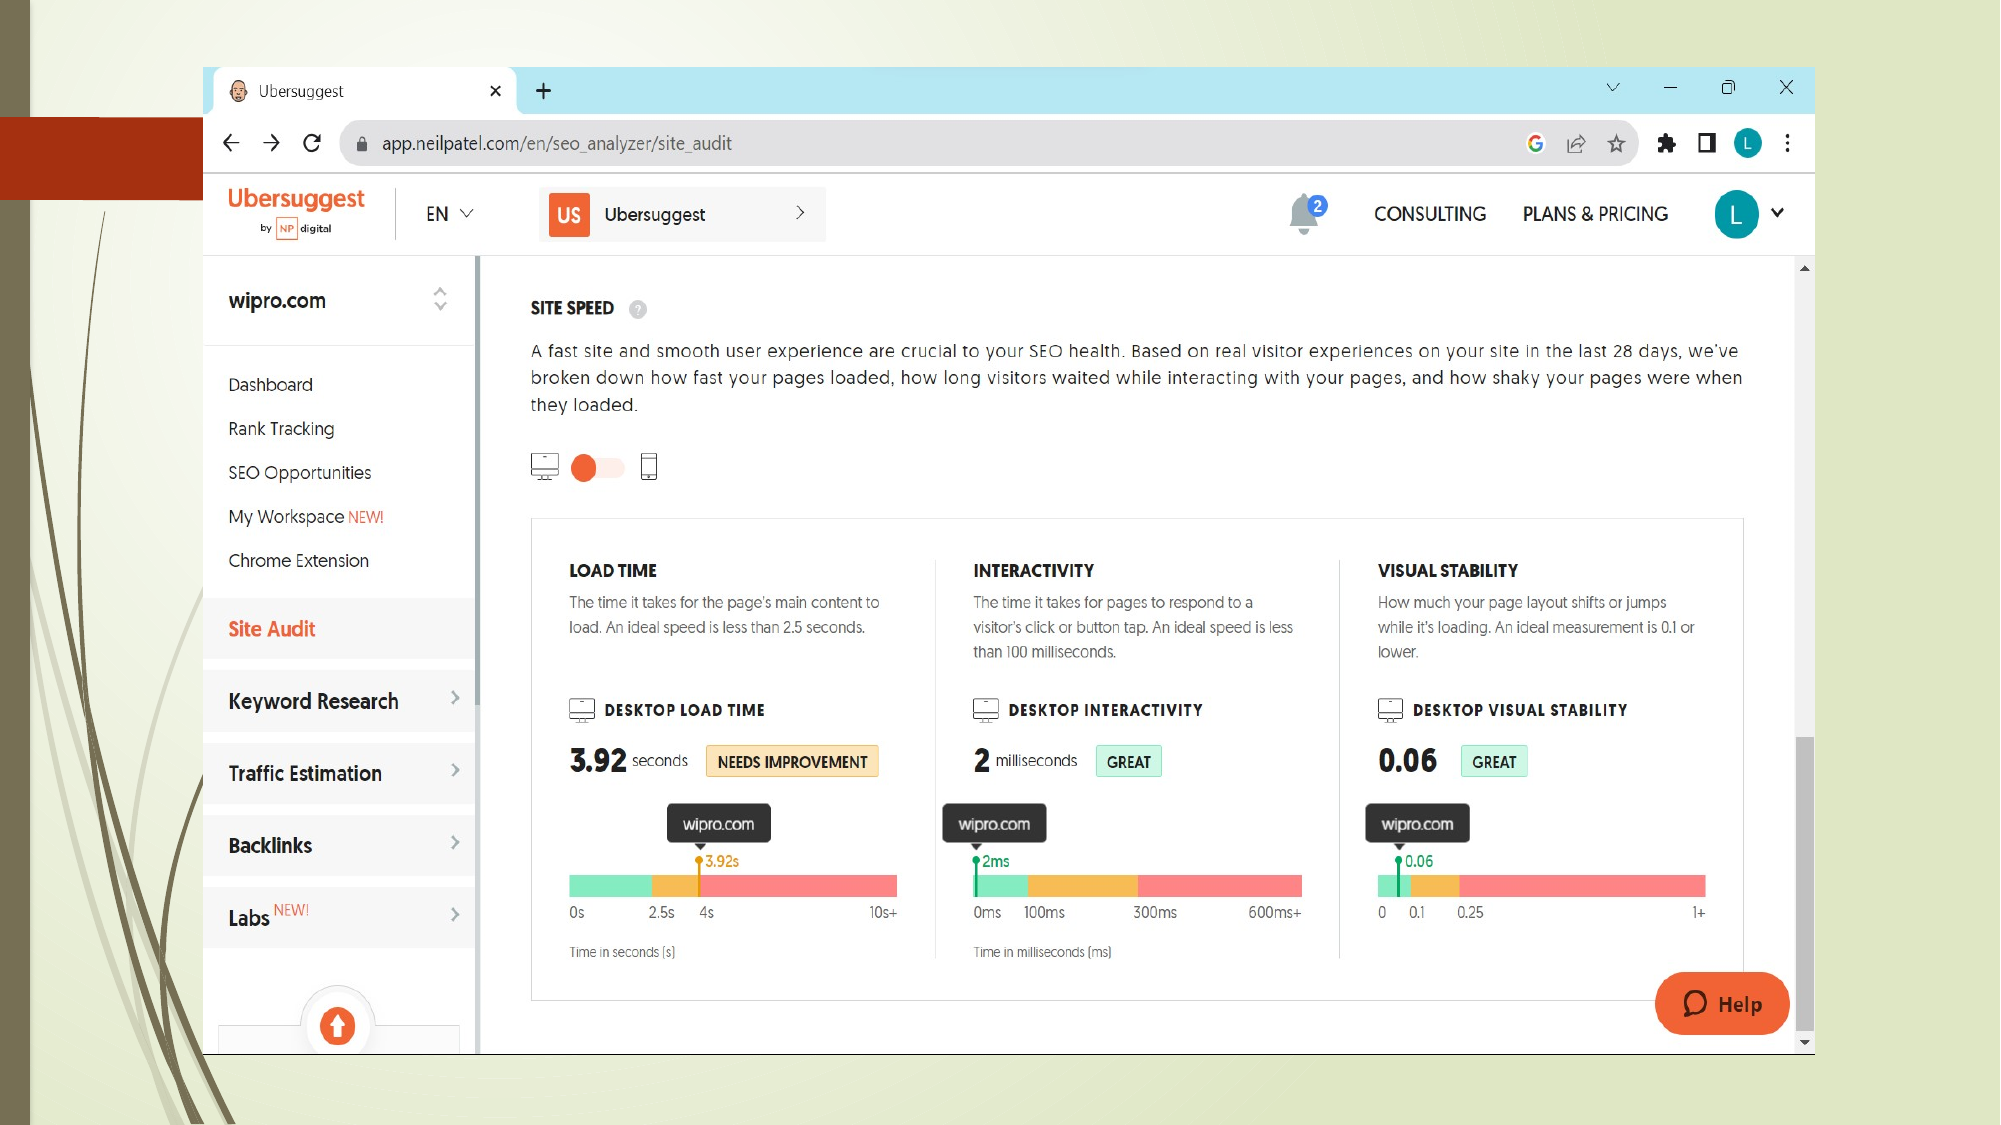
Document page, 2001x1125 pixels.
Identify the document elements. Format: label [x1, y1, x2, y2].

picture [202, 67, 1815, 1056]
